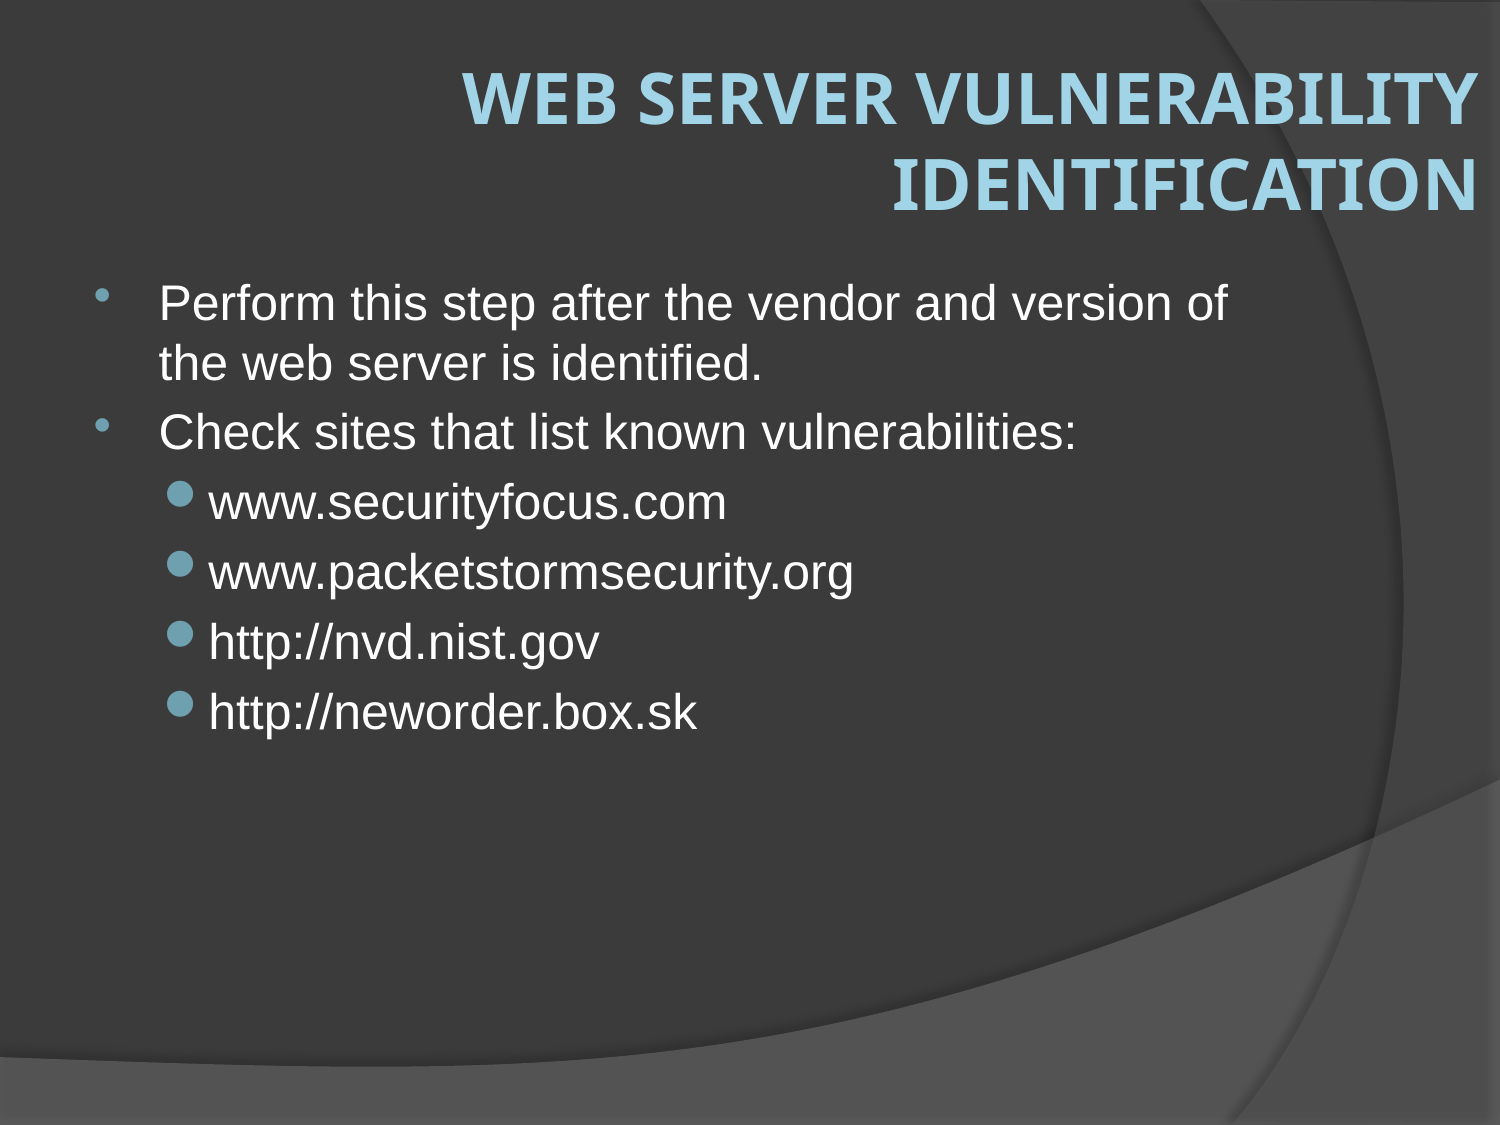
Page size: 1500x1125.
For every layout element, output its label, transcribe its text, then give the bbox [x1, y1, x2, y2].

list Perform this step after the vendor and version of the web server is identified. Check sites that list known vulnerabilities: www.securityfocus.com www.packetstormsecurity.org http://nvd.nist.gov http://neworder.box.sk [75, 262, 1300, 1005]
title Web Server Vulnerability Identification [75, 45, 1488, 233]
